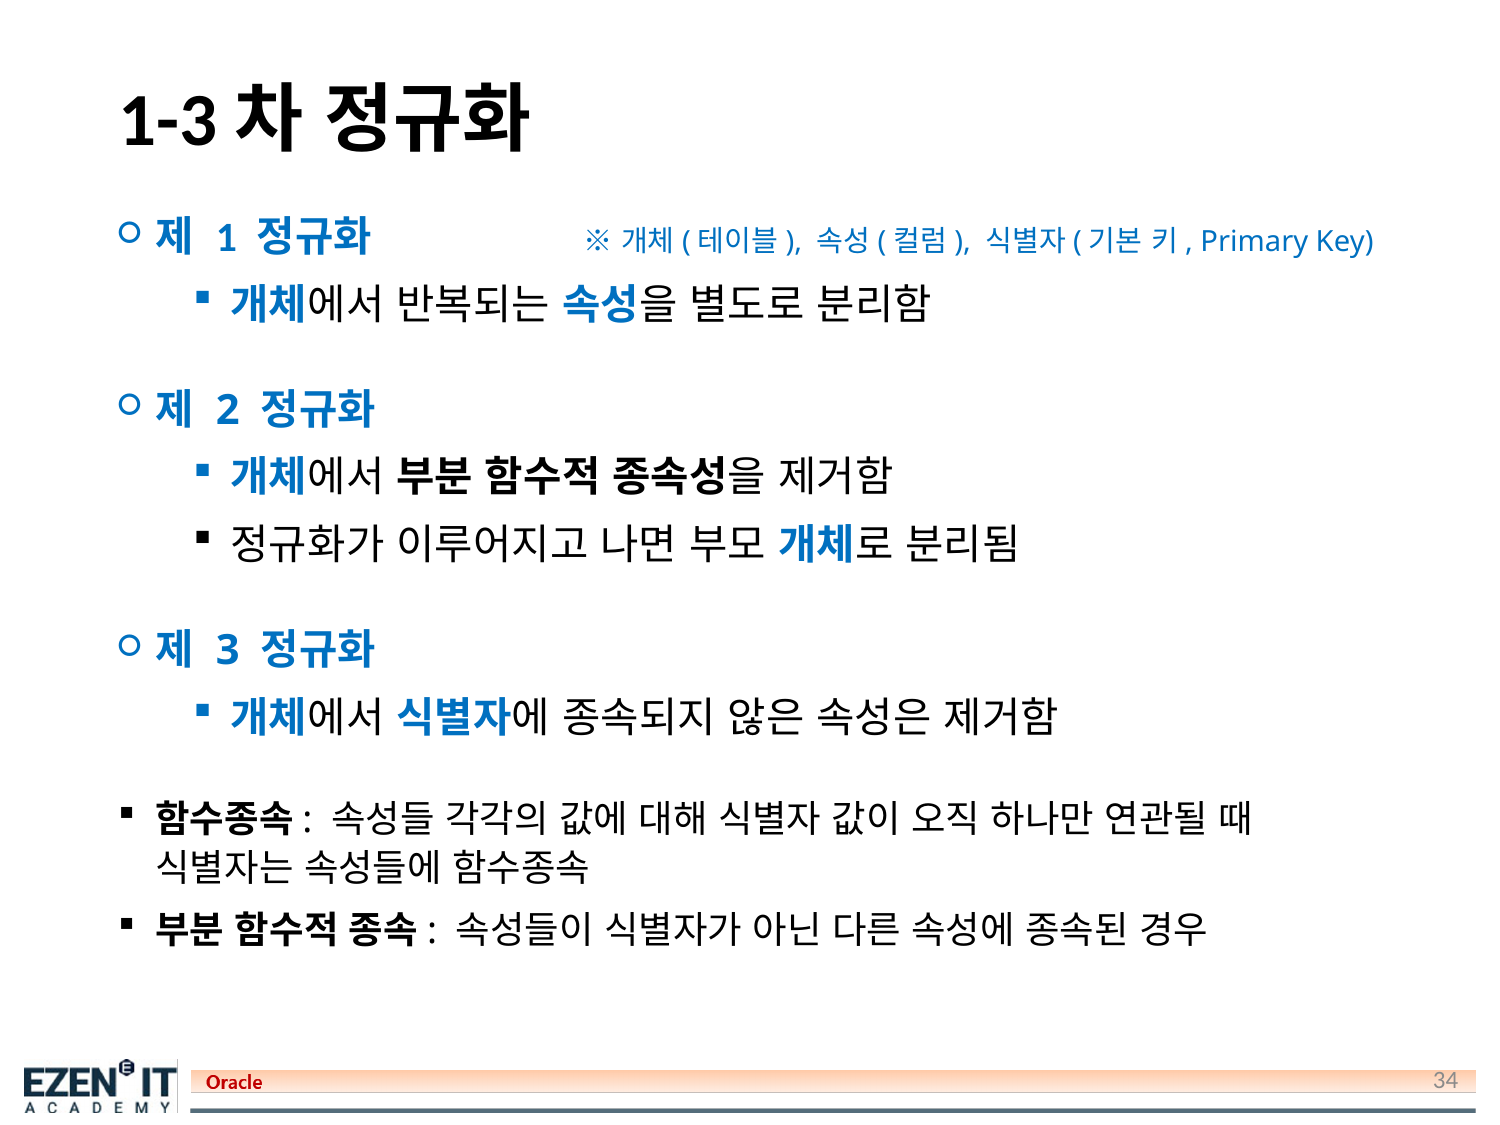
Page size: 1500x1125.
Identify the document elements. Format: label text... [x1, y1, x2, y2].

title 1-3차 정규화 [103, 59, 1397, 183]
slide_number 34 [1400, 1048, 1474, 1109]
picture [24, 1059, 1476, 1113]
list 제 1 정규화 ※ 개체(테이블), 속성(컬럼), 식별자(기본 키, Primary Key) 개체에서 반복되는 속성을 별도로 분리함 제 2 정규화 개체에서 부분 함수적 종속성을 제거함 정규화가 이루어지고 나면 부모 개체로 분리됨 제 3 정규화 개체에서 식별자에 종속되지 않은 속성은 제거함 함수종속: 속성들 각각의 값에 대해 식별자 값이 오직 하나만 연관될 때 식별자는 속성들에 함수종속 부분 함수적 종속: 속성들이 식별자가 아닌 다른 속성에 종속된 경우 [103, 197, 1397, 1014]
